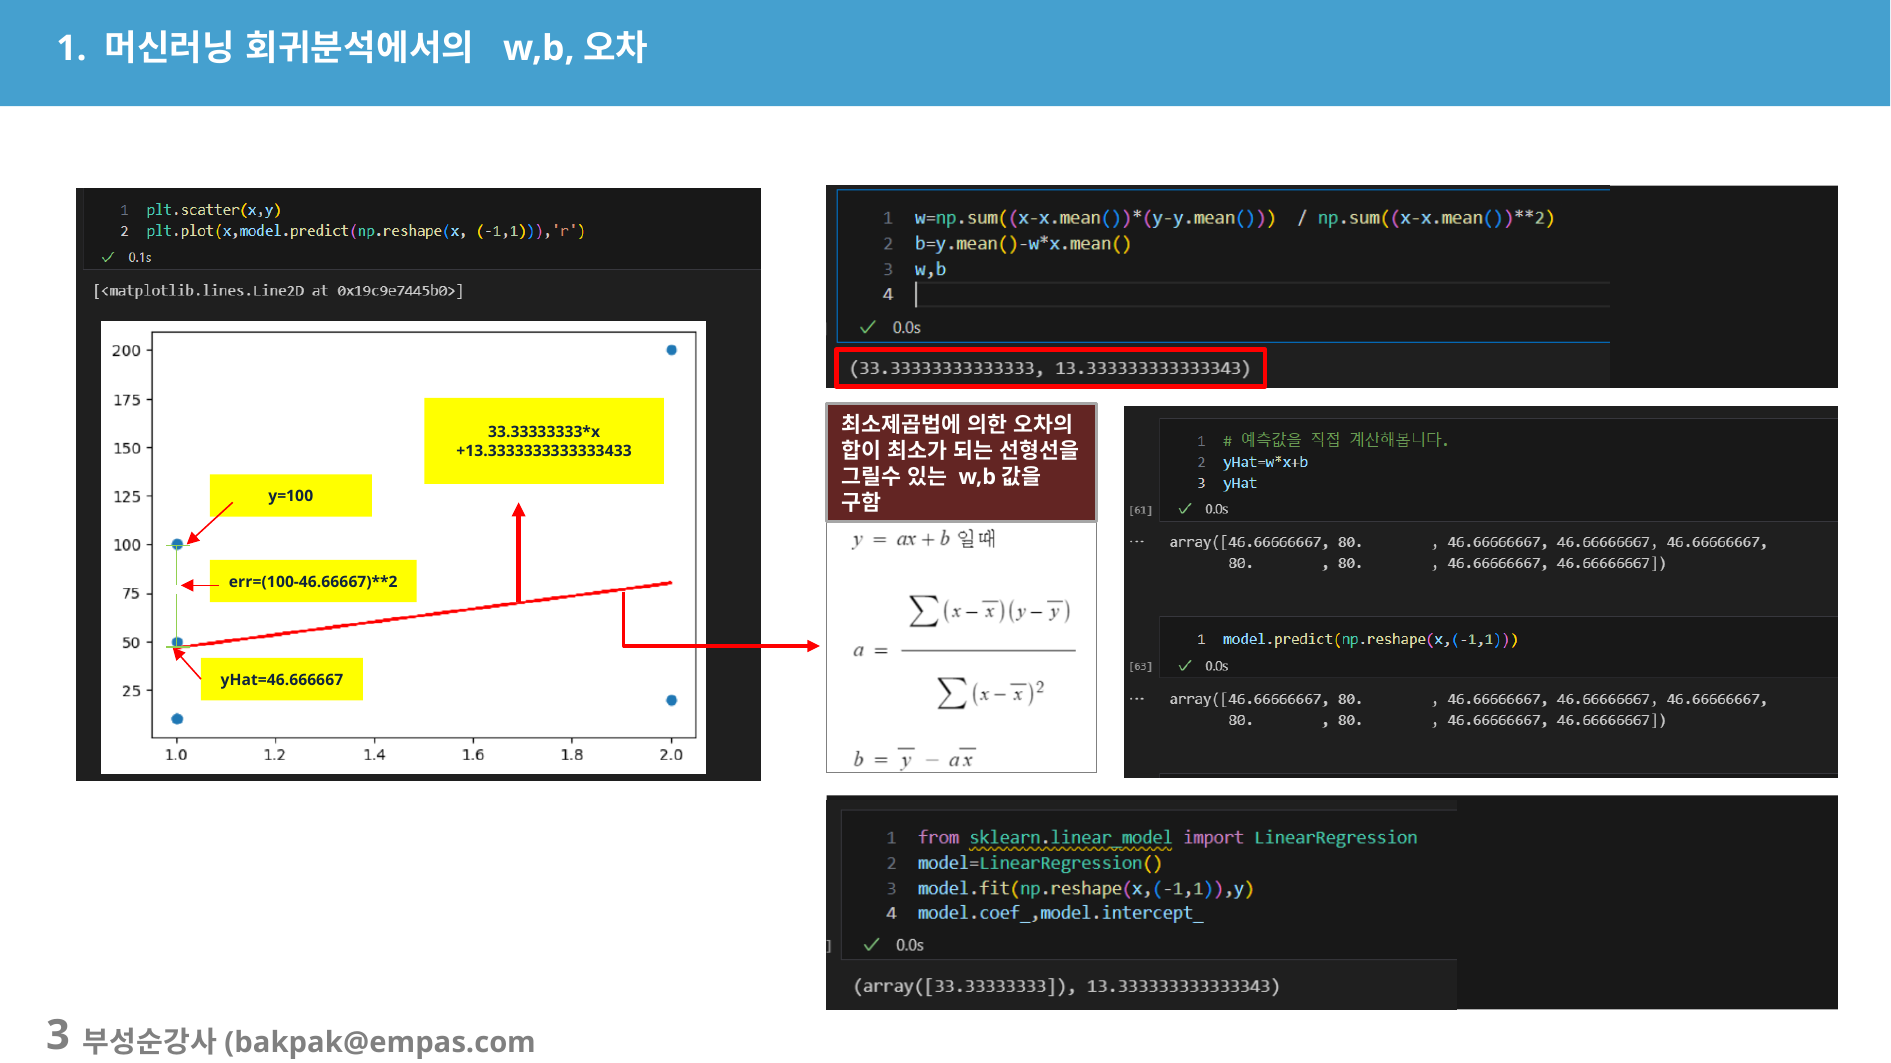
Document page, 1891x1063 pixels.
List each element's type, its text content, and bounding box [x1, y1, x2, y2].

text_box 1. 머신러닝 회귀분석에서의 w,b,오차 [41, 17, 664, 76]
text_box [186, 502, 233, 545]
picture [826, 522, 1097, 773]
text_box [1608, 184, 1840, 390]
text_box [172, 647, 202, 680]
picture [826, 799, 1457, 1010]
picture [1123, 405, 1839, 778]
text_box 최소제곱법에 의한 오차의 합이 최소가 되는 선형선을 그릴수 있는 w,b값을 구함 [826, 403, 1097, 522]
text_box [824, 793, 1840, 1012]
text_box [826, 185, 1610, 389]
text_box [165, 545, 191, 586]
text_box [765, 630, 820, 653]
picture [76, 188, 761, 782]
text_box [165, 593, 191, 648]
